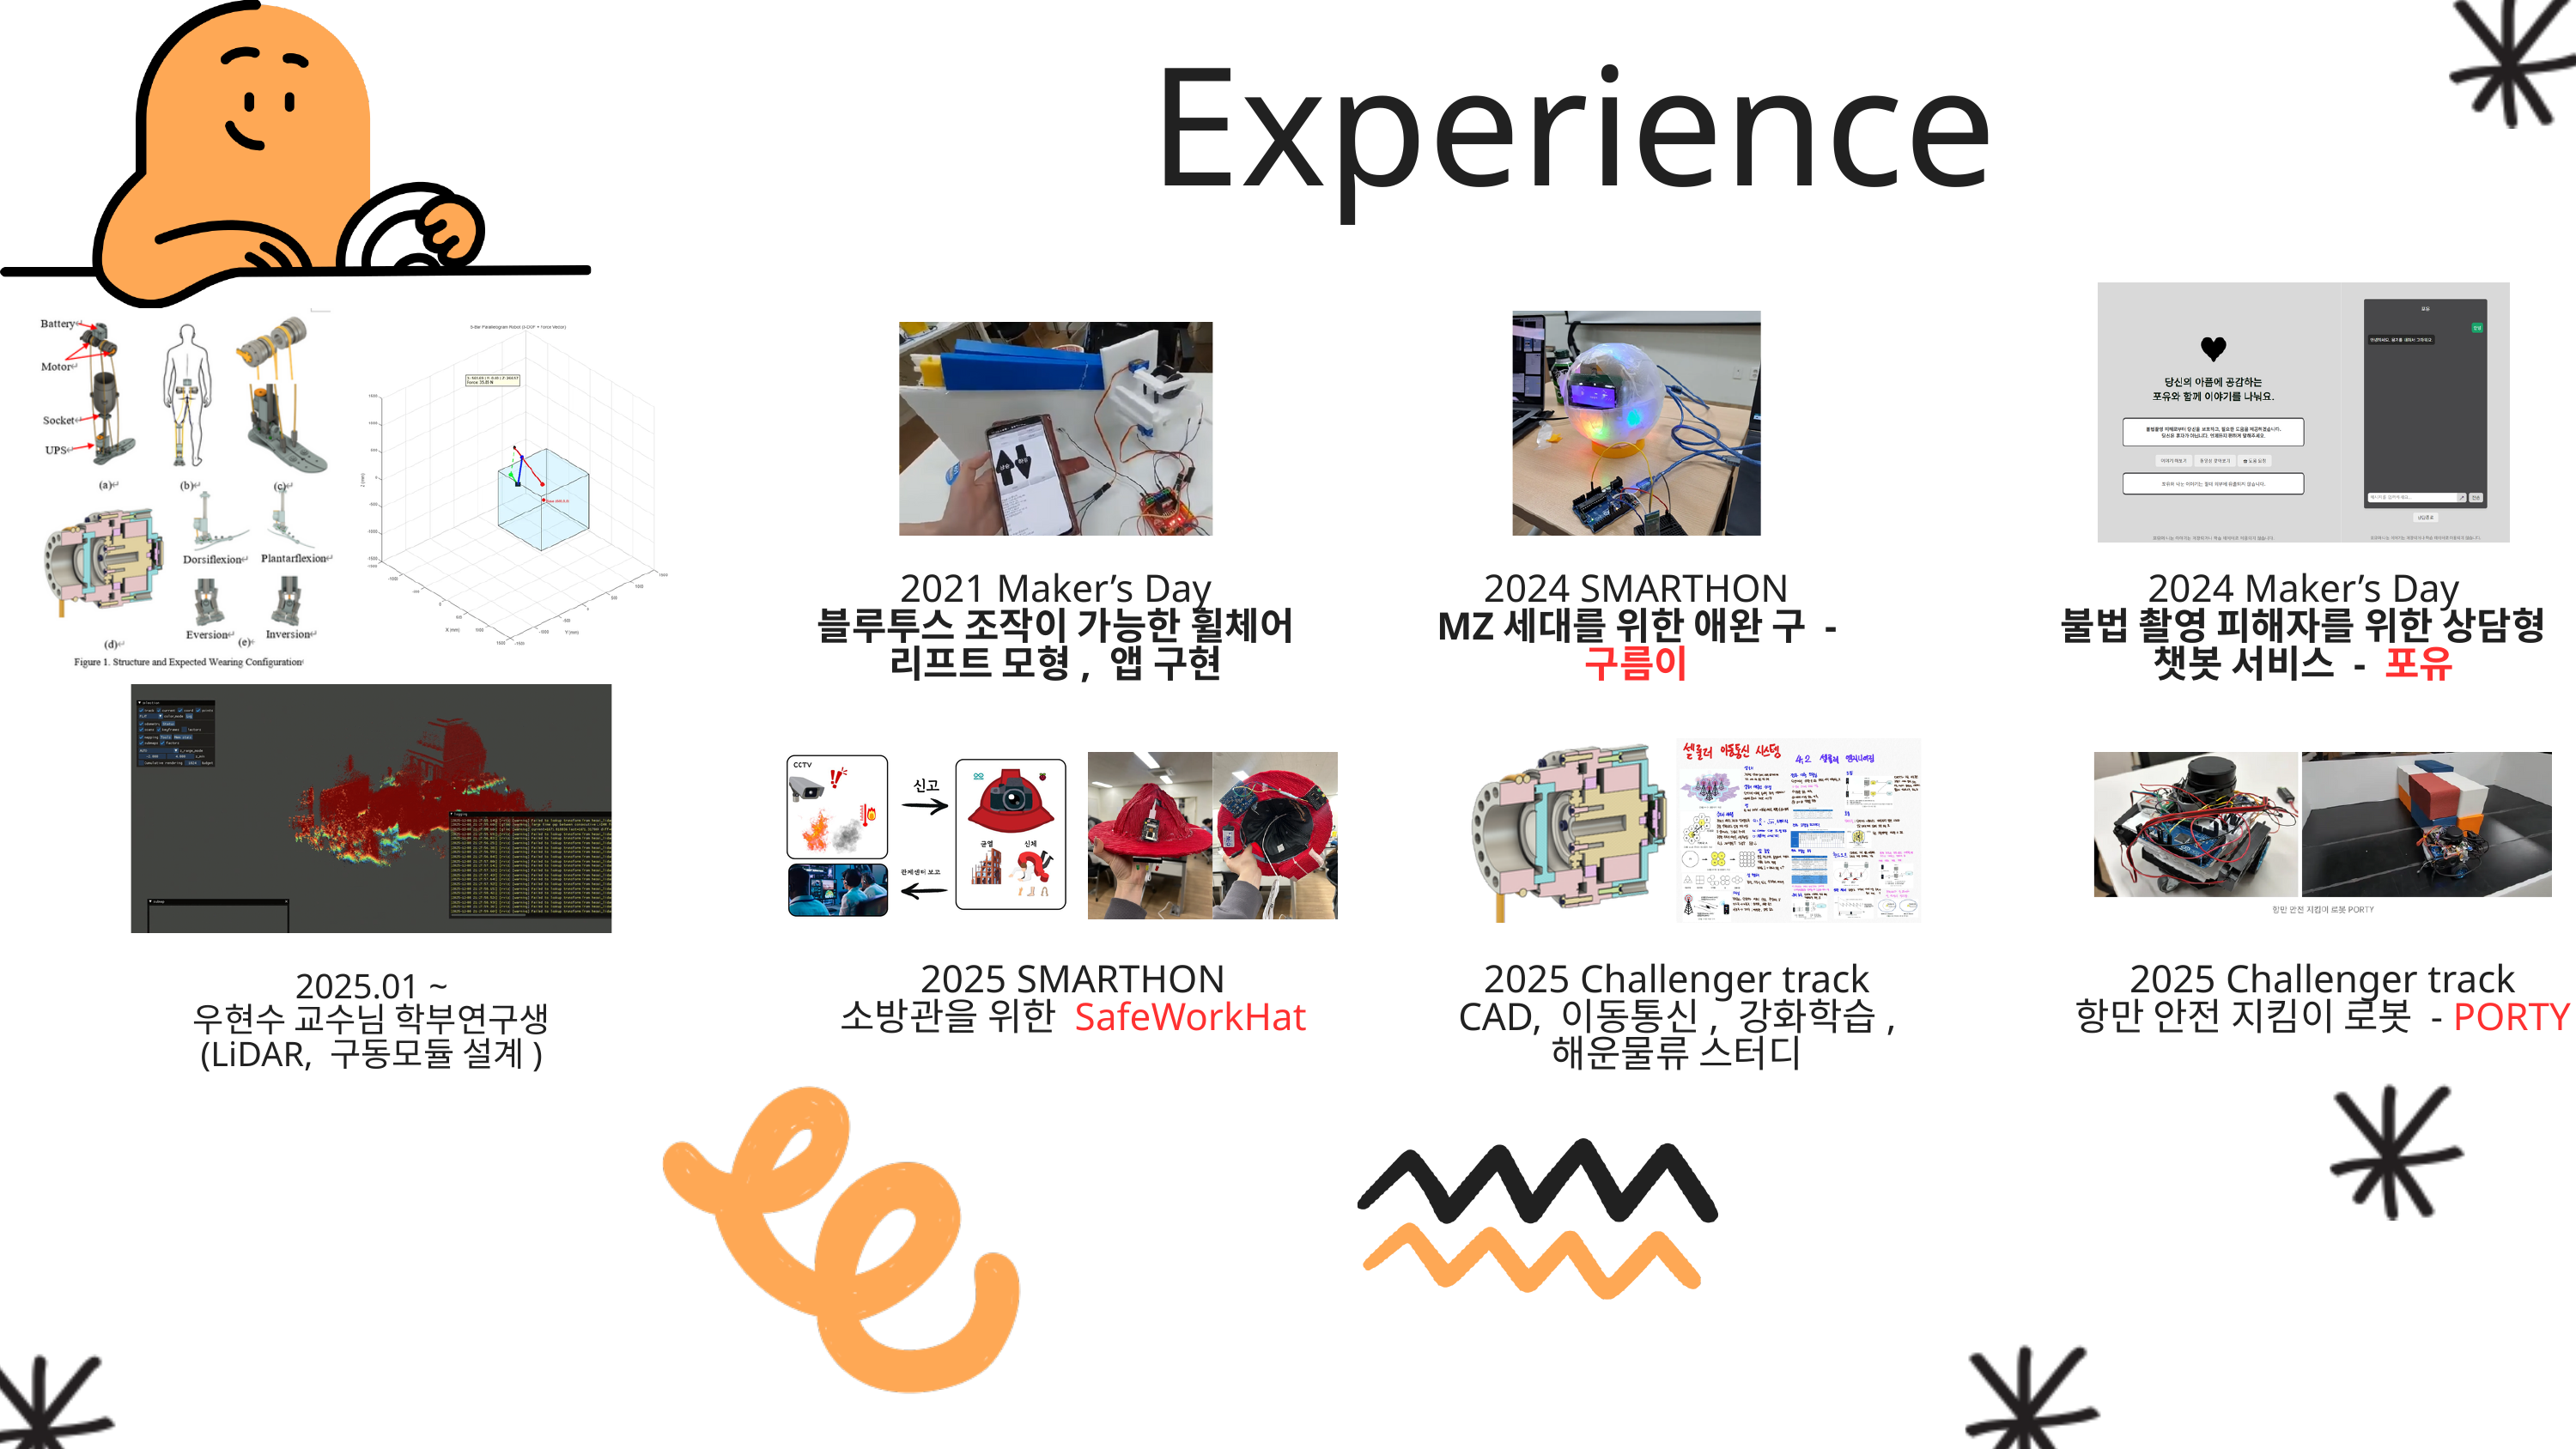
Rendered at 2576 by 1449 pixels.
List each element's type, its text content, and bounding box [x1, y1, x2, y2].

text_box Experience [697, 54, 2450, 219]
text_box [1357, 1136, 1719, 1304]
text_box [2449, 0, 2576, 129]
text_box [776, 282, 2576, 1043]
text_box [2330, 1082, 2468, 1222]
text_box [1965, 1343, 2104, 1449]
text_box [0, 1353, 118, 1449]
text_box [662, 1082, 1022, 1395]
text_box [0, 0, 592, 309]
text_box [27, 308, 677, 1043]
